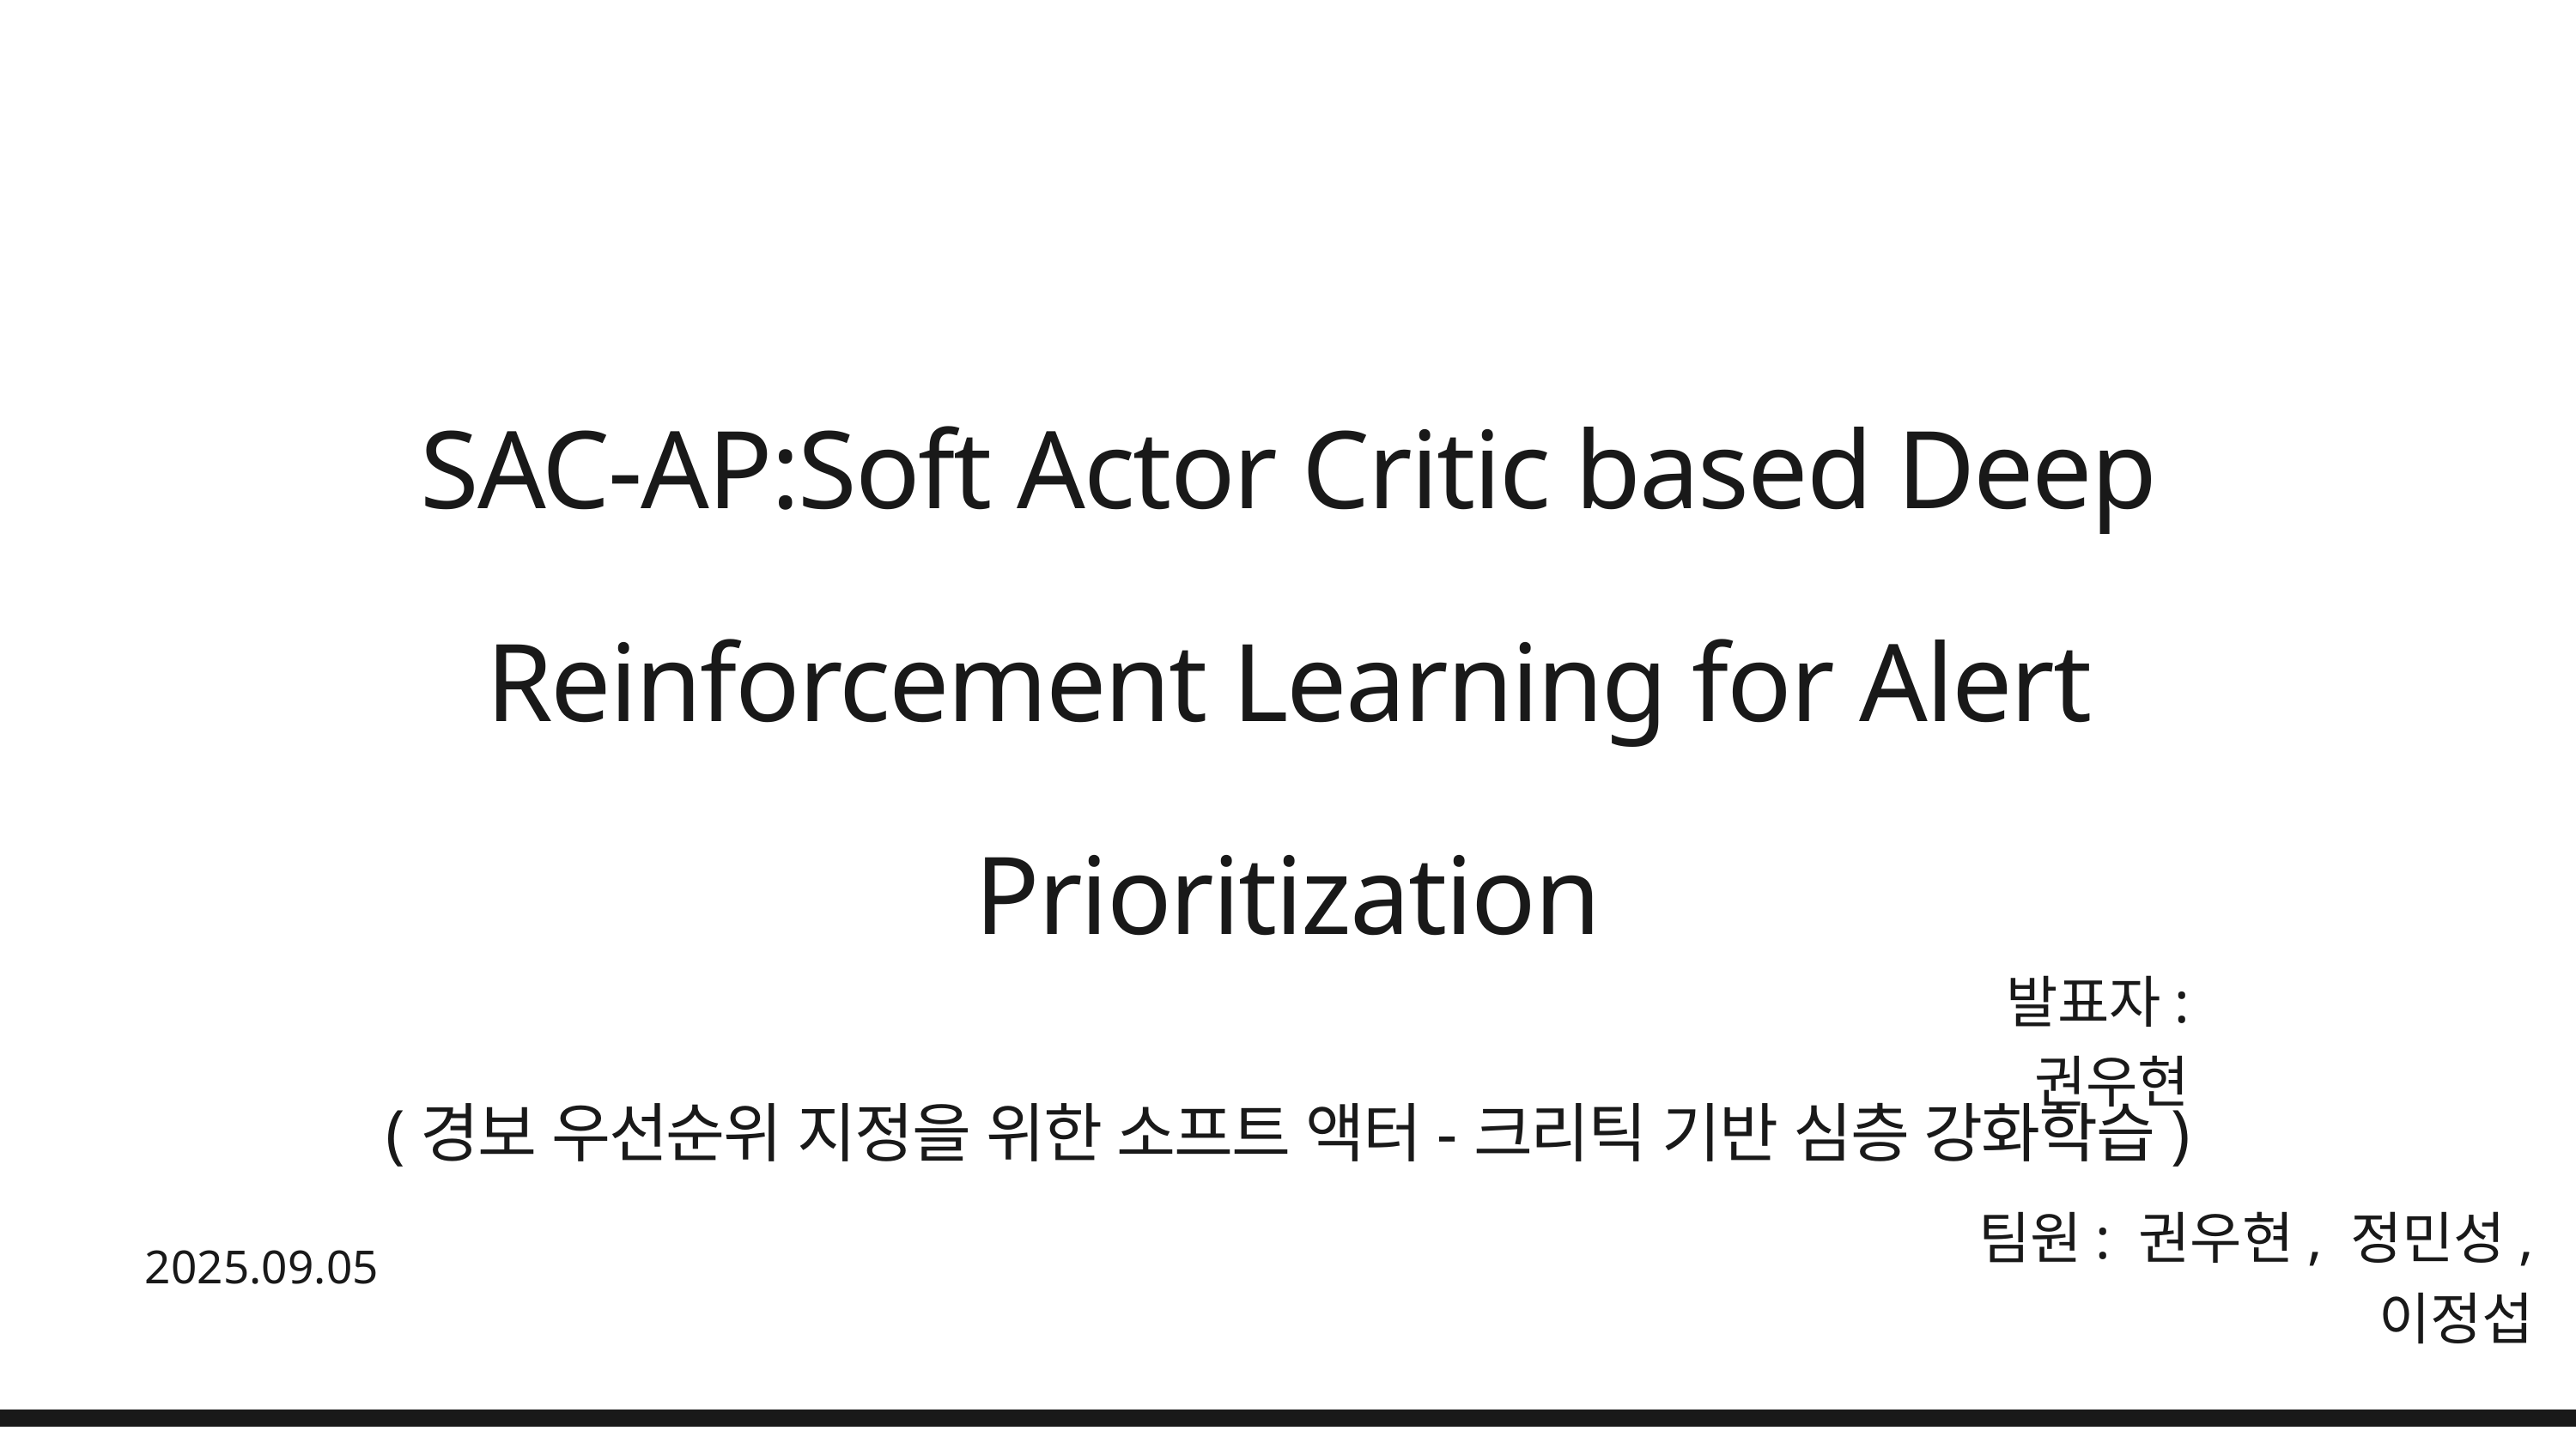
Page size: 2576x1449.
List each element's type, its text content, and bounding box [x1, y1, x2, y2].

text_box 발표자: 권우현 [1825, 954, 2190, 1115]
text_box 2025.09.05 [144, 1228, 564, 1294]
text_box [0, 1409, 2576, 1427]
text_box 팀원: 권우현, 정민성, 이정섭 [1810, 1190, 2535, 1351]
text_box SAC-AP:Soft Actor Critic based Deep Reinforcement Learning for Alert Prioritization (경보 우선순위 지정을 위한 소프트 액터-크리틱 기반 심층 강화학습) [212, 316, 2364, 1170]
